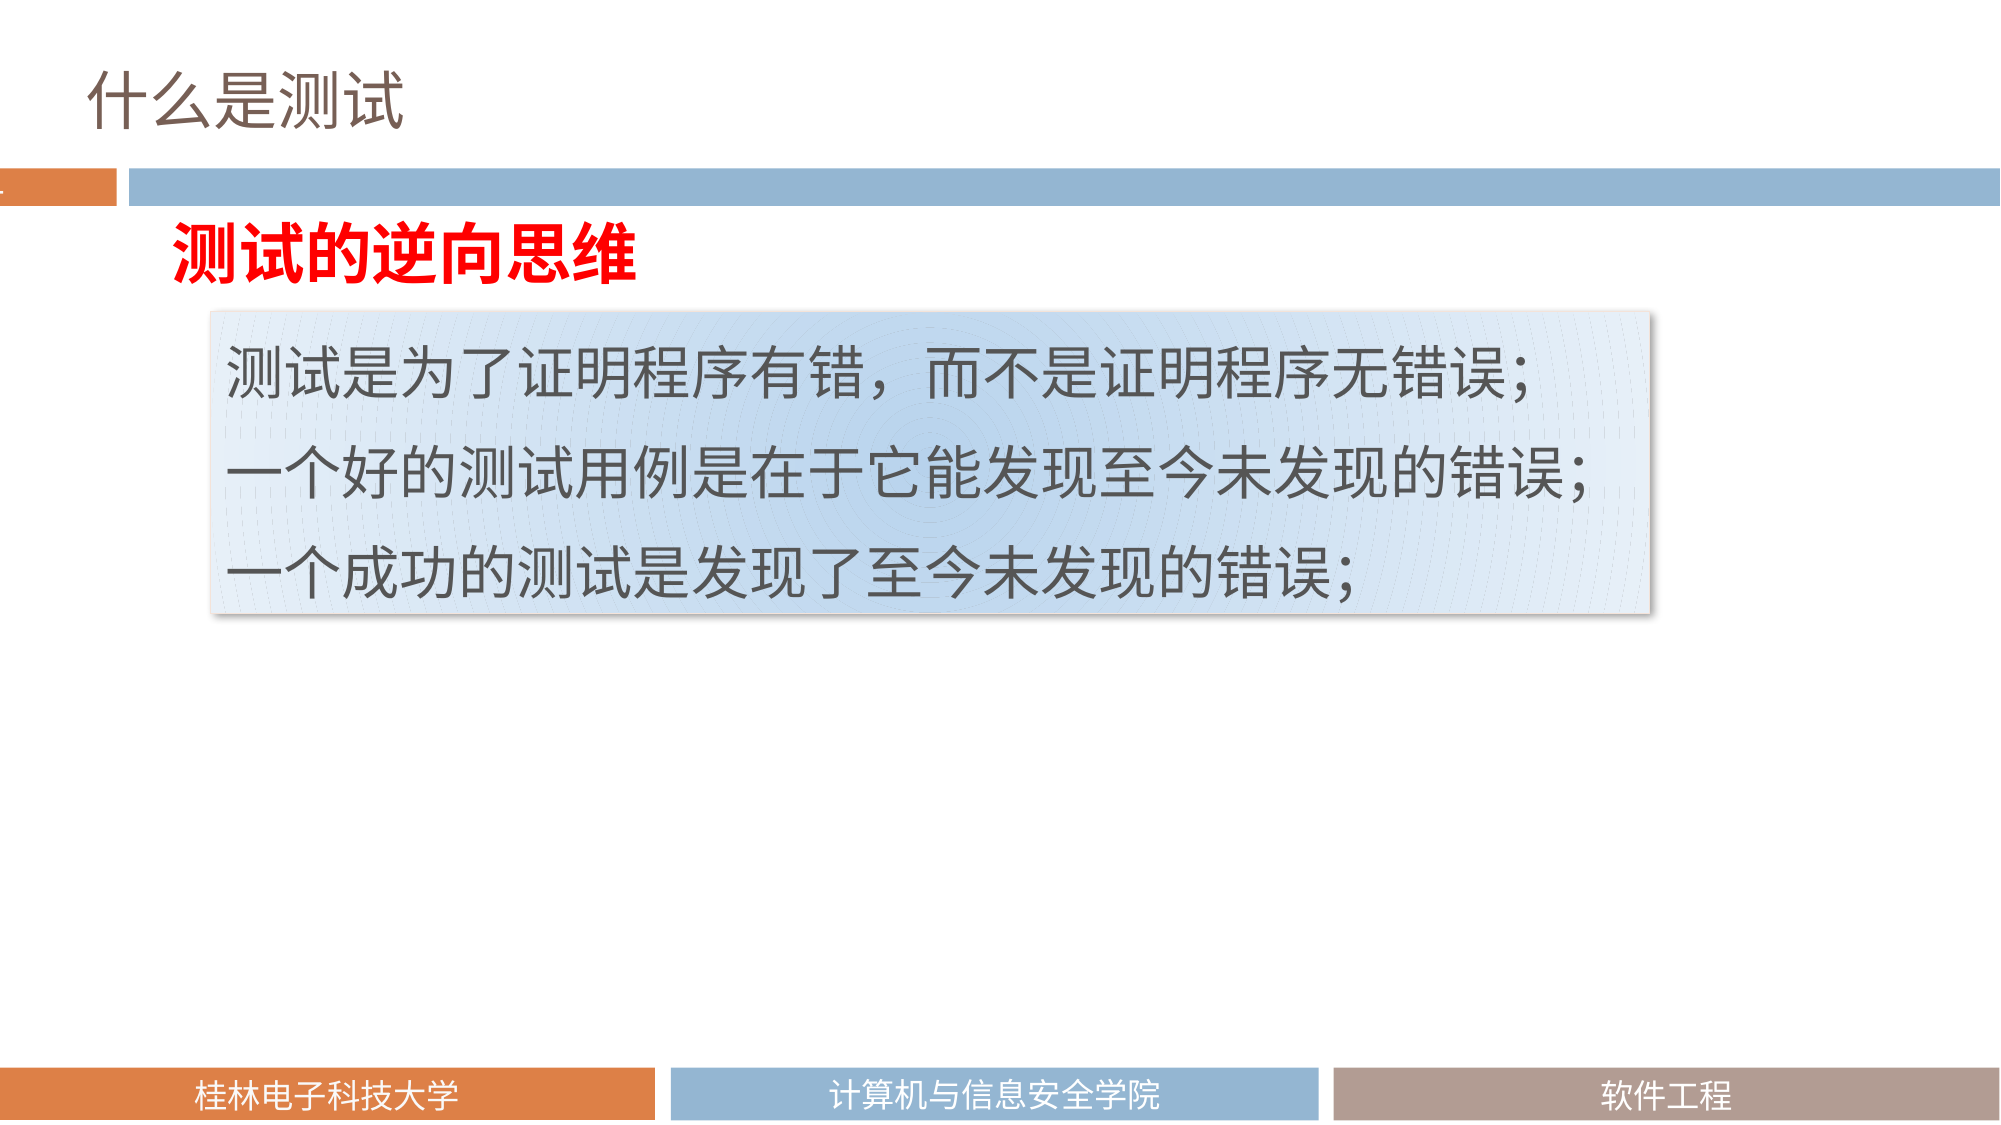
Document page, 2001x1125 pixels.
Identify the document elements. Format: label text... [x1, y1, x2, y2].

list 测试的逆向思维 [138, 221, 1489, 329]
text_box 测试是为了证明程序有错，而不是证明程序无错误； 一个好的测试用例是在于它能发现至今未发现的错误； 一个成功的测试是发现了至今未发现的错误； [210, 311, 1650, 614]
title 什么是测试 [70, 52, 1421, 146]
